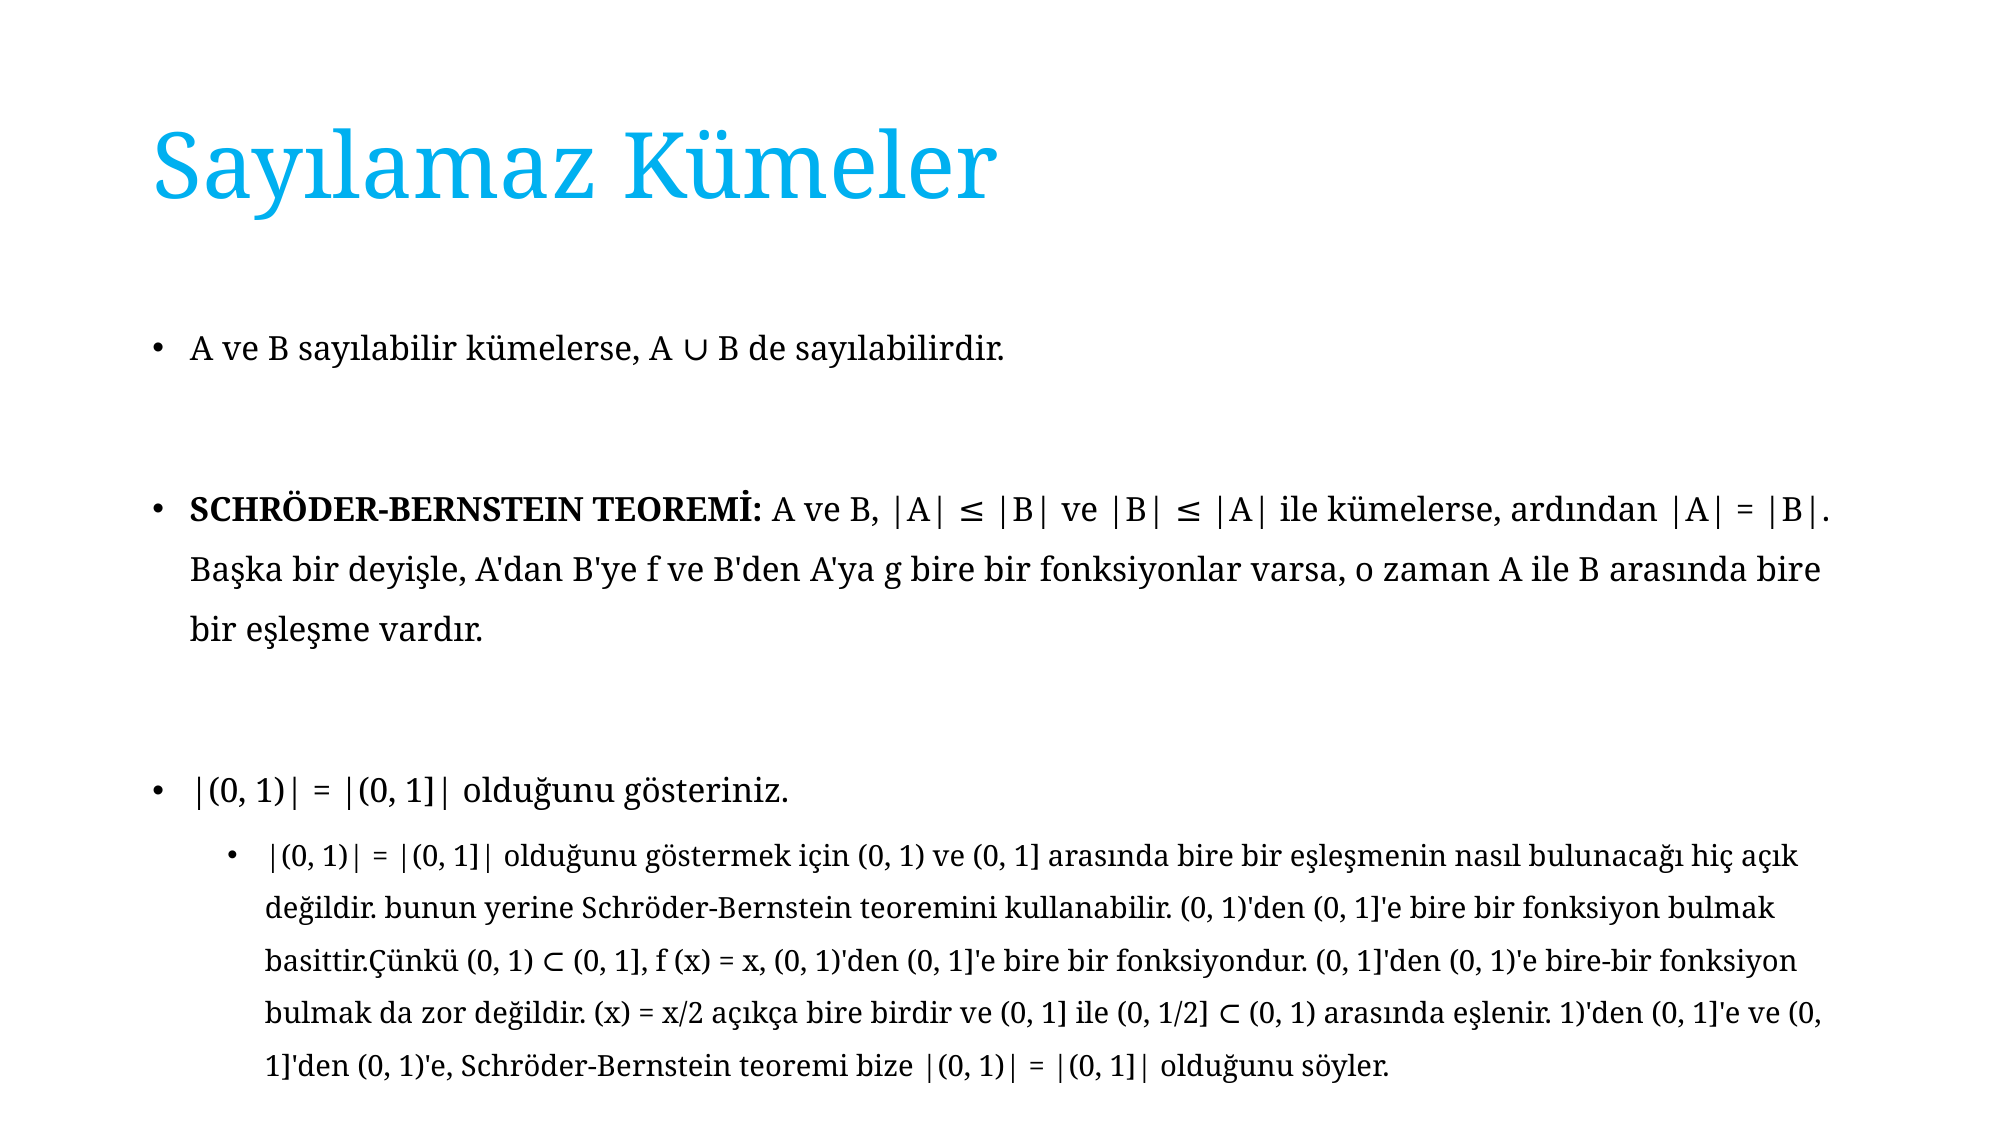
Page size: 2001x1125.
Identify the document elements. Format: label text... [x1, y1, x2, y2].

list A ve B sayılabilir kümelerse, A ∪ B de sayılabilirdir. SCHRÖDER-BERNSTEIN TEOREMİ: A ve B, |A| ≤ |B| ve |B| ≤ |A| ile kümelerse, ardından |A| = |B|. Başka bir deyişle, A'dan B'ye f ve B'den A'ya g bire bir fonksiyonlar varsa, o zaman A ile B arasında bire bir eşleşme vardır. |(0, 1)| = |(0, 1]| olduğunu gösteriniz. |(0, 1)| = |(0, 1]| olduğunu göstermek için (0, 1) ve (0, 1] arasında bire bir eşleşmenin nasıl bulunacağı hiç açık değildir. bunun yerine Schröder-Bernstein teoremini kullanabilir. (0, 1)'den (0, 1]'e bire bir fonksiyon bulmak basittir.Çünkü (0, 1) ⊂ (0, 1], f (x) = x, (0, 1)'den (0, 1]'e bire bir fonksiyondur. (0, 1]'den (0, 1)'e bire-bir fonksiyon bulmak da zor değildir. (x) = x/2 açıkça bire birdir ve (0, 1] ile (0, 1/2] ⊂ (0, 1) arasında eşlenir. 1)'den (0, 1]'e ve (0, 1]'den (0, 1)'e, Schröder-Bernstein teoremi bize |(0, 1)| = |(0, 1]| olduğunu söyler. [137, 299, 1863, 1014]
title Sayılamaz Kümeler [137, 59, 1863, 278]
